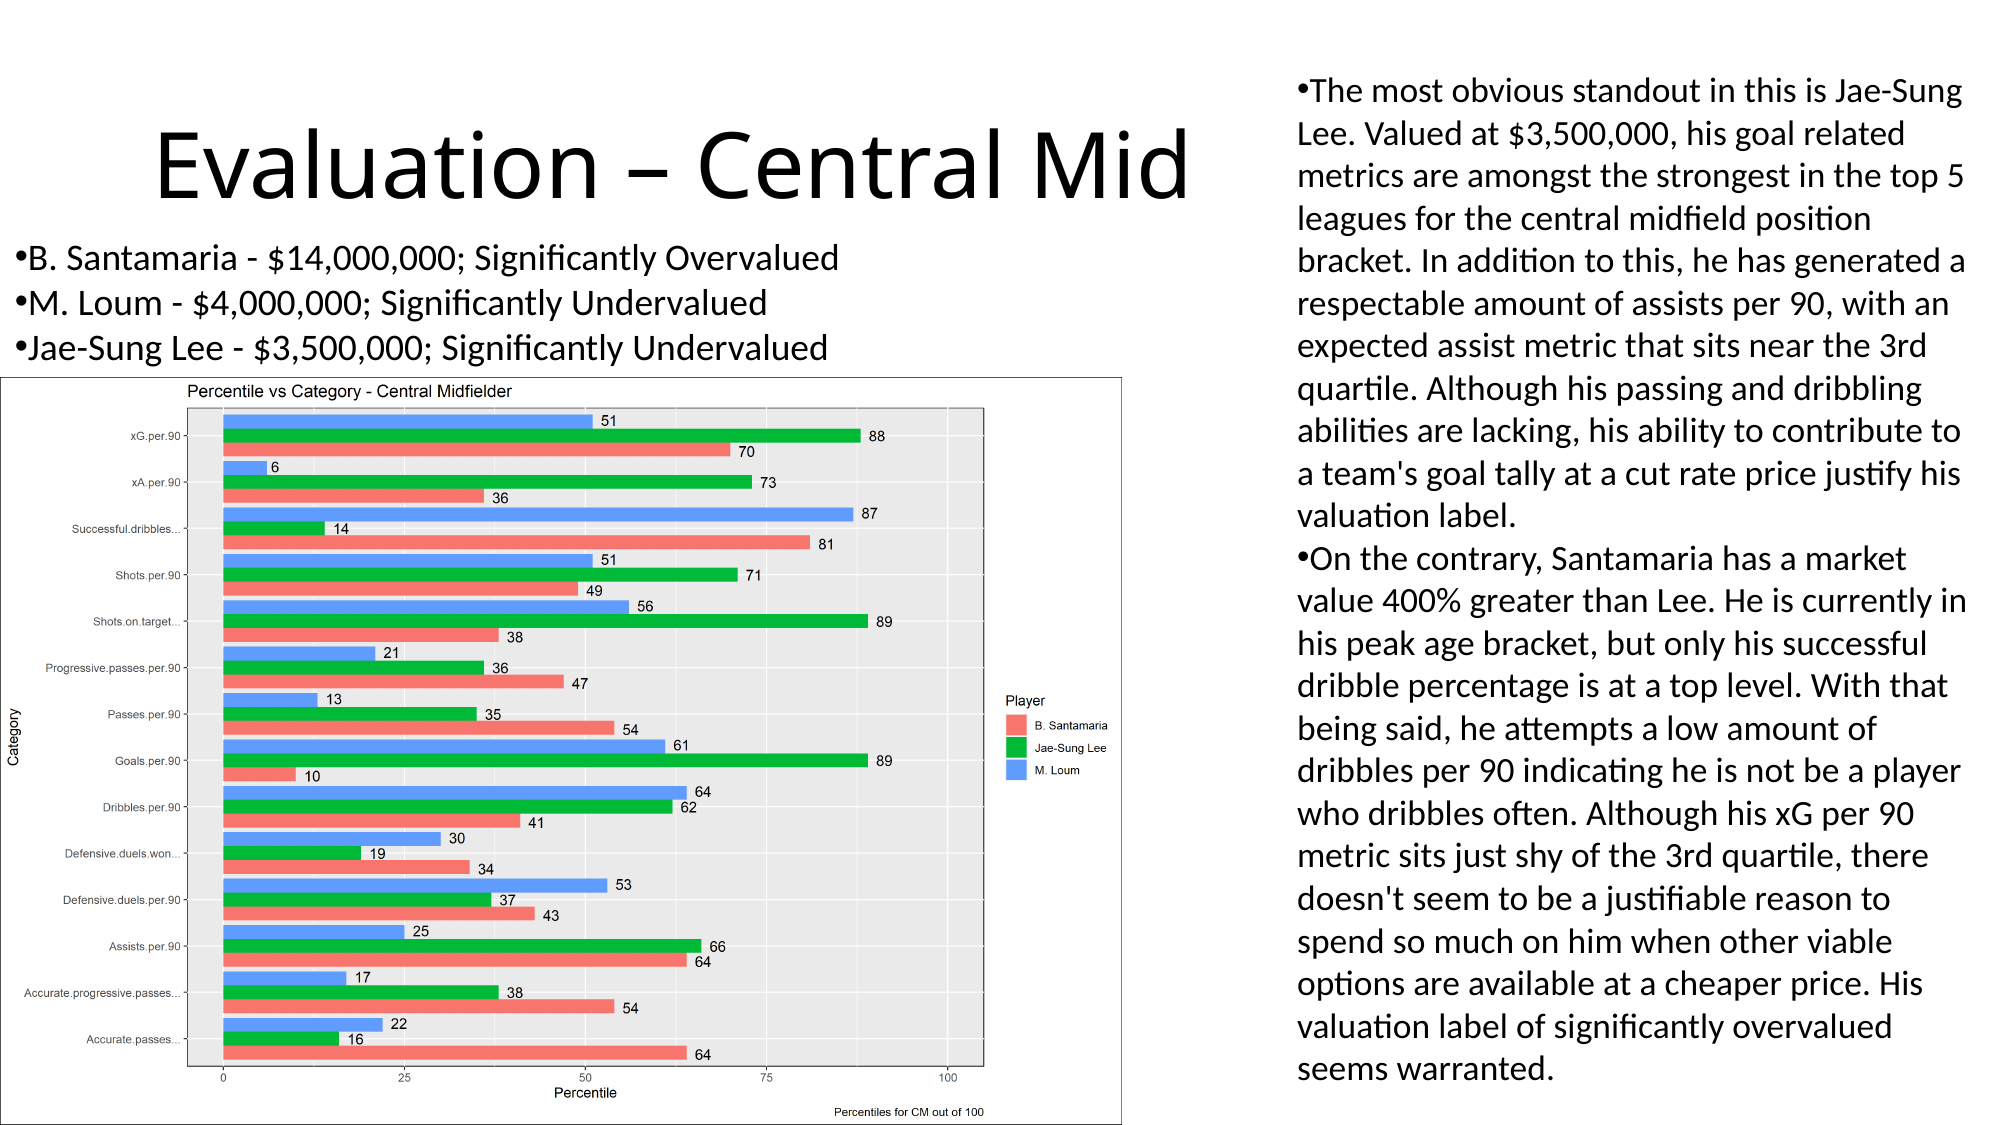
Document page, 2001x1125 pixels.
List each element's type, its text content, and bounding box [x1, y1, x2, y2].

title Evaluation – Central Mid [137, 59, 1282, 278]
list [0, 377, 1122, 1125]
text_box B. Santamaria - $14,000,000; Significantly Overvalued M. Loum - $4,000,000; Significantly Undervalued Jae-Sung Lee - $3,500,000; Significantly Undervalued [0, 225, 1008, 376]
text_box The most obvious standout in this is Jae-Sung Lee. Valued at $3,500,000, his goal related metrics are amongst the strongest in the top 5 leagues for the central midfield position bracket. In addition to this, he has generated a respectable amount of assists per 90, with an expected assist metric that sits near the 3rd quartile. Although his passing and dribbling abilities are lacking, his ability to contribute to a team's goal tally at a cut rate price justify his valuation label. On the contrary, Santamaria has a market value 400% greater than Lee. He is currently in his peak age bracket, but only his successful dribble percentage is at a top level. With that being said, he attempts a low amount of dribbles per 90 indicating he is not be a player who dribbles often. Although his xG per 90 metric sits just shy of the 3rd quartile, there doesn't seem to be a justifiable reason to spend so much on him when other viable options are available at a cheaper price. His valuation label of significantly overvalued seems warranted. [1282, 59, 2000, 1096]
